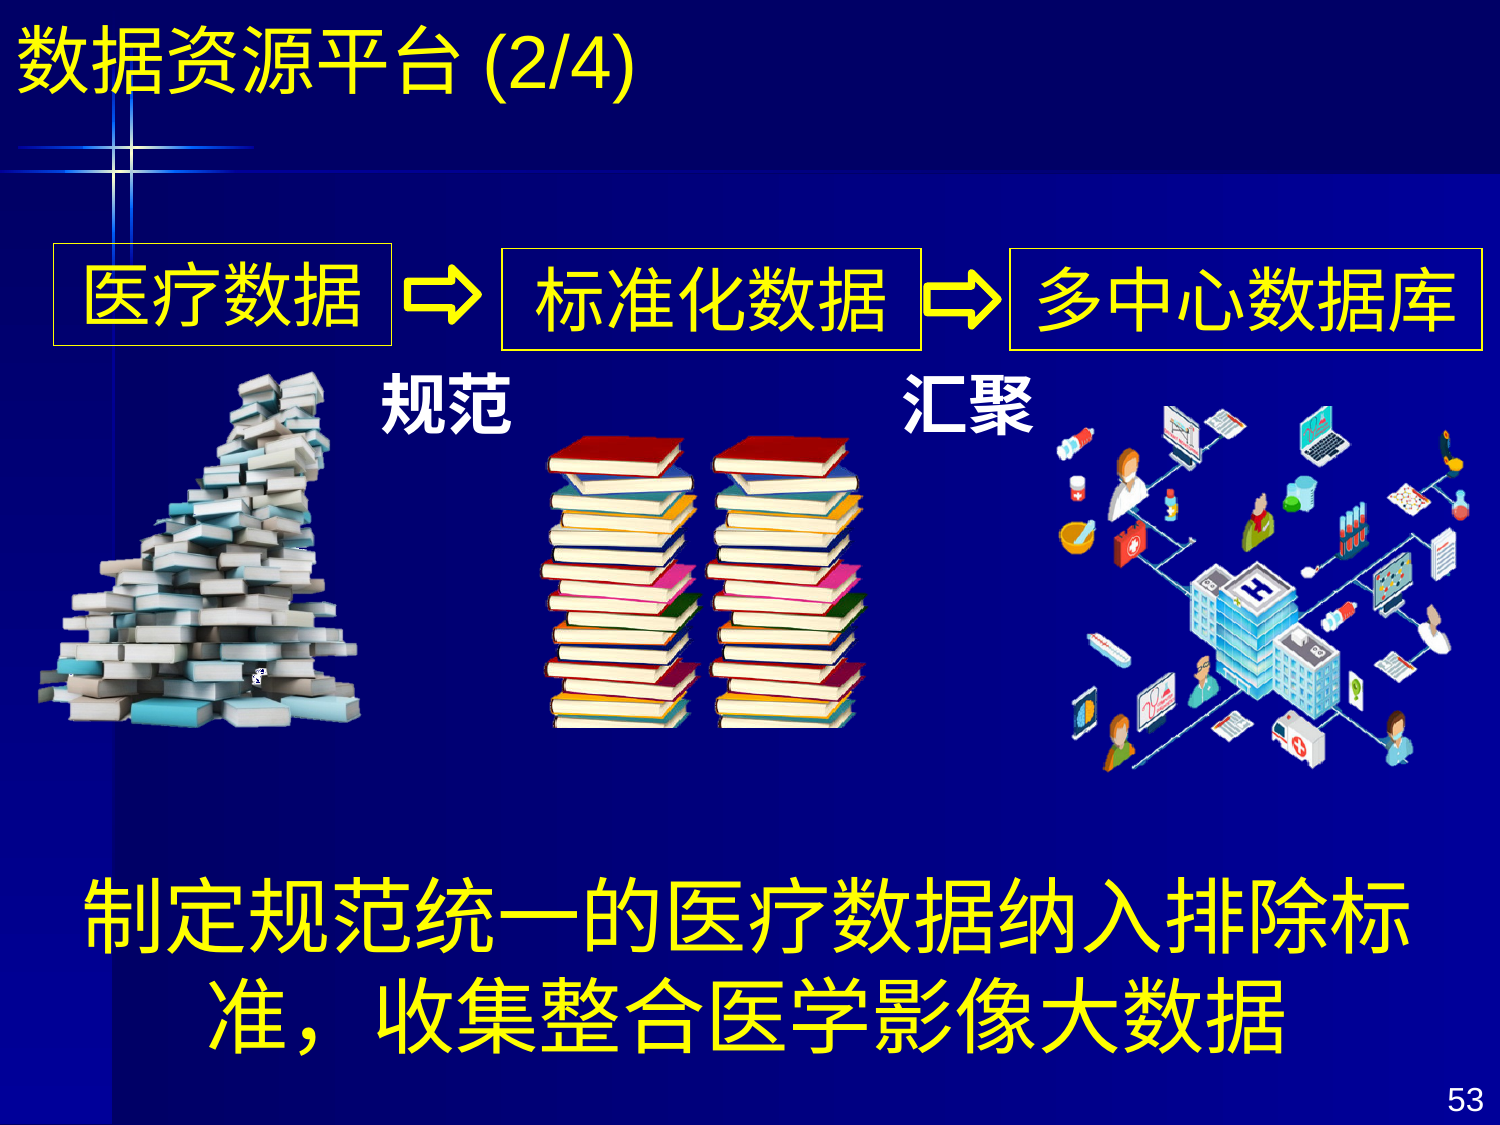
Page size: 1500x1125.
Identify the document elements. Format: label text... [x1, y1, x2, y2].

list 医疗数据 [53, 243, 392, 346]
text_box 数据资源平台(2/4) [0, 5, 1500, 126]
text_box 制定规范统一的医疗数据纳入排除标准，收集整合医学影像大数据 [64, 857, 1430, 1047]
text_box 汇聚 [809, 355, 1128, 457]
text_box 多中心数据库 [1009, 248, 1483, 351]
picture [537, 432, 881, 729]
picture [1045, 406, 1483, 776]
picture [35, 314, 373, 729]
text_box [927, 272, 999, 326]
text_box [407, 267, 479, 322]
text_box 规范 [377, 355, 711, 458]
text_box 标准化数据 [501, 248, 922, 351]
